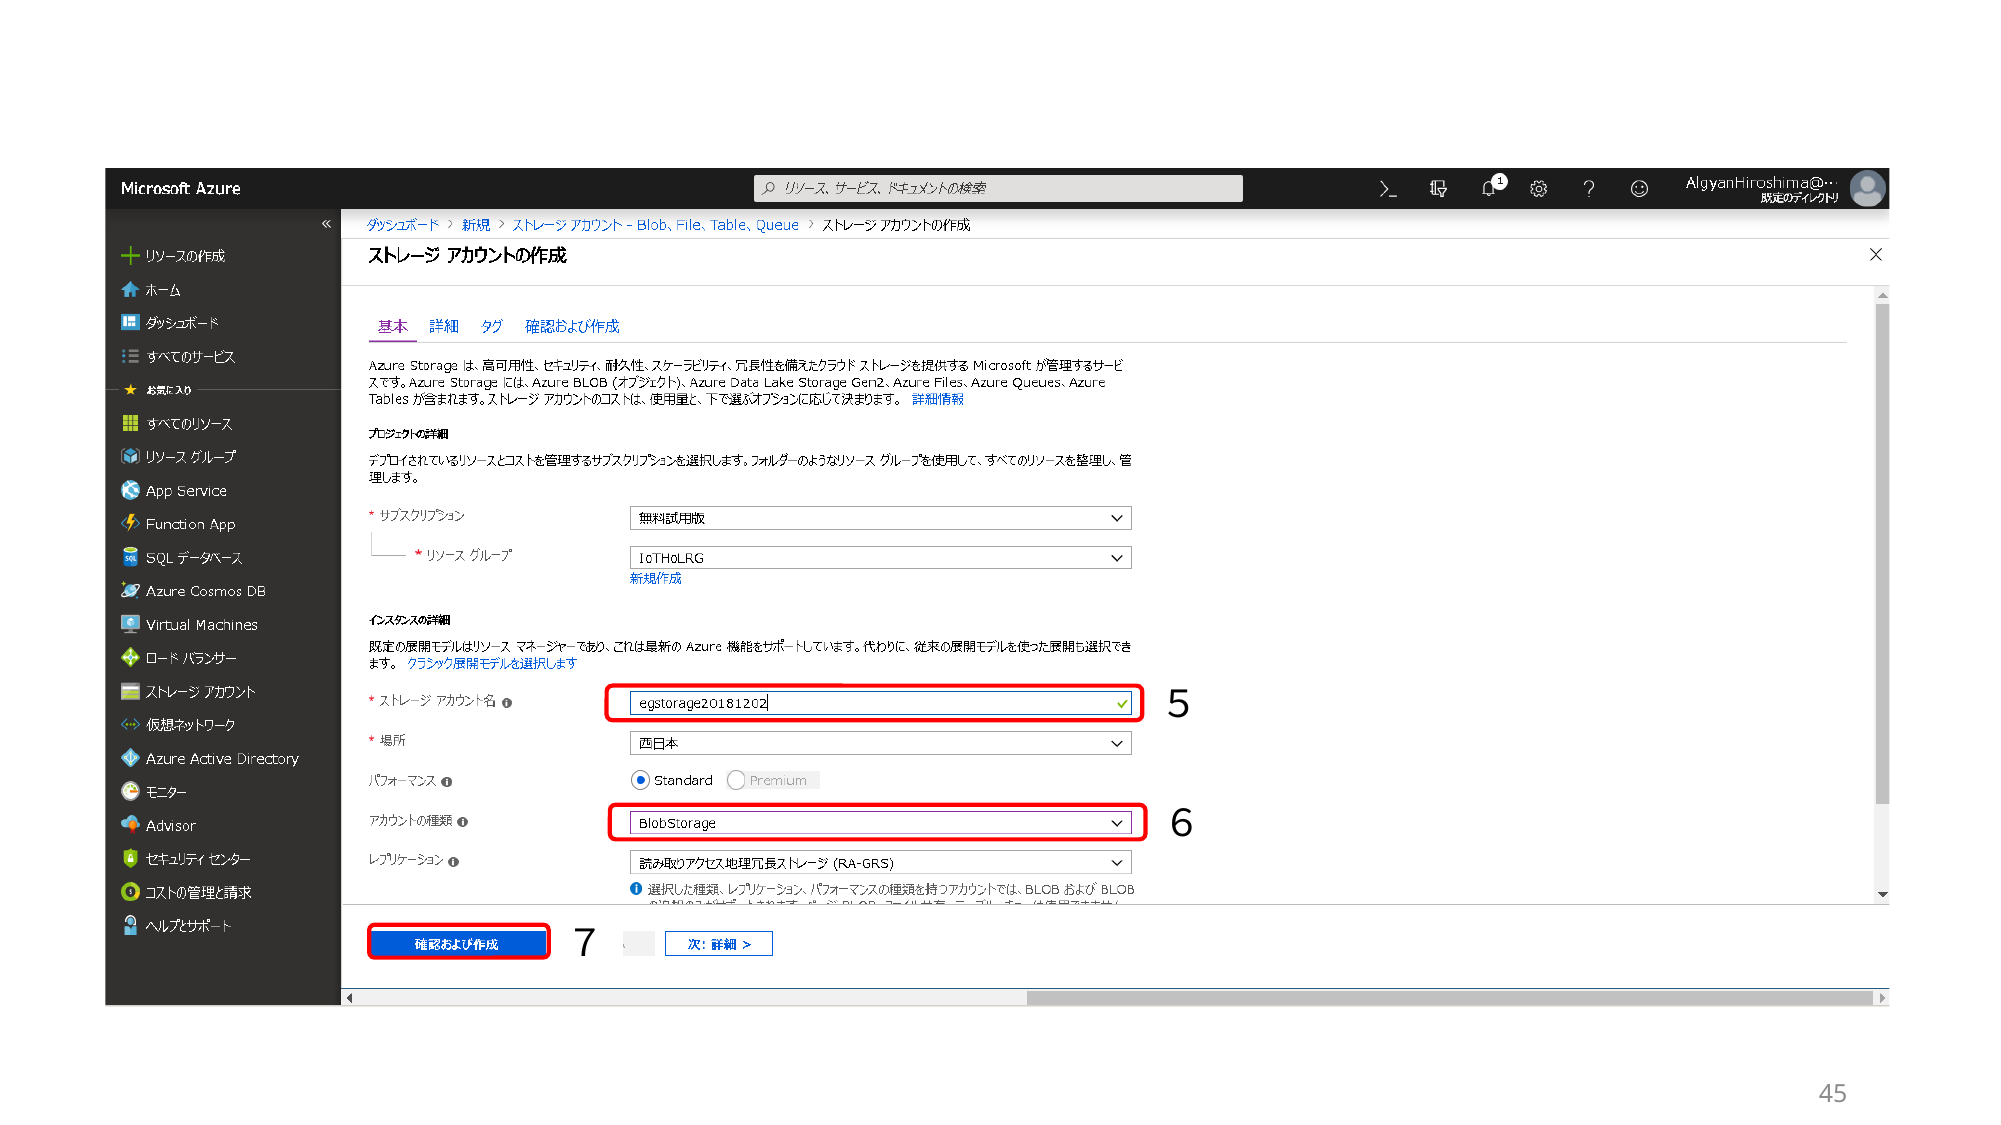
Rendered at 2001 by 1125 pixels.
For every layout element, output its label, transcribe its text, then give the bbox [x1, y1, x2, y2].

slide_number 45 [1412, 1064, 1863, 1125]
picture [105, 168, 1890, 1007]
